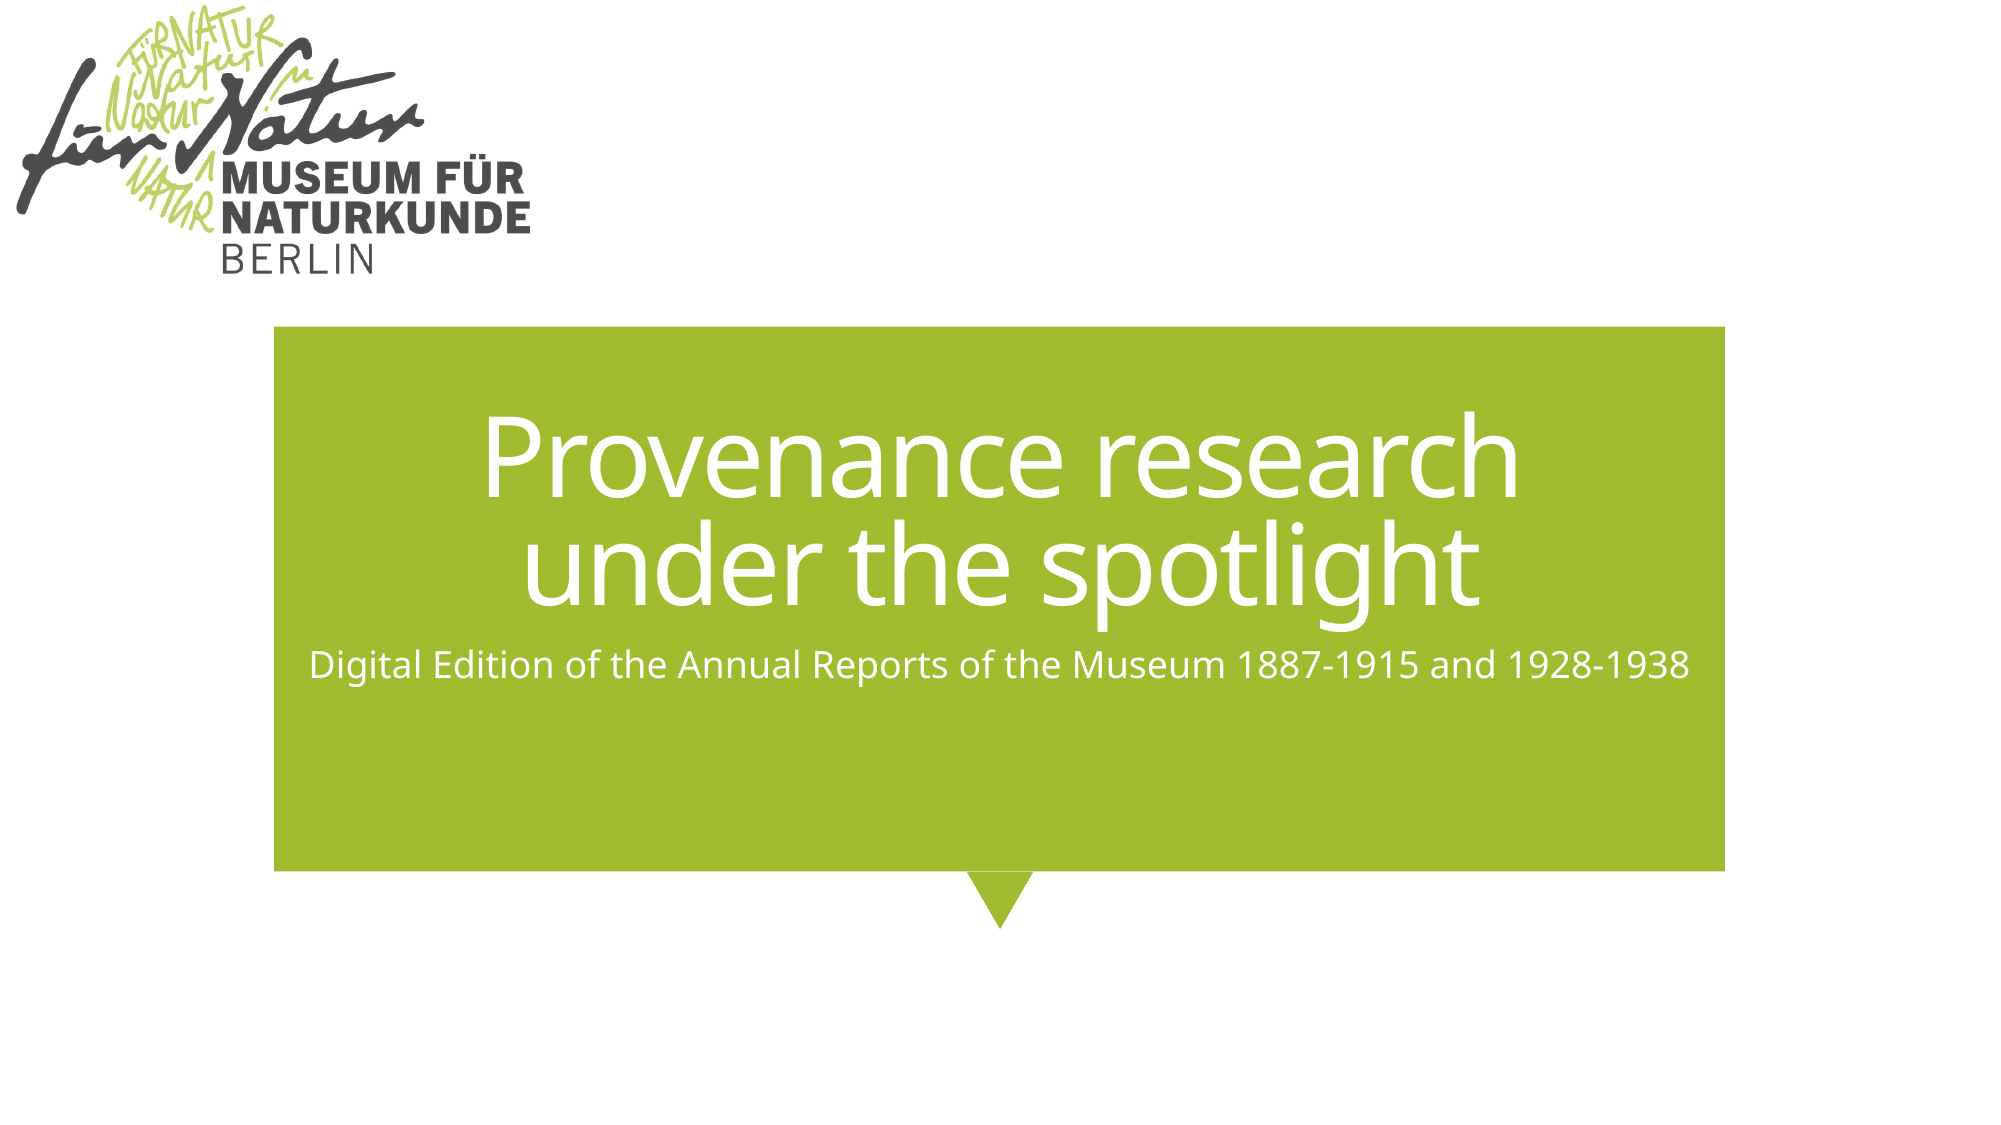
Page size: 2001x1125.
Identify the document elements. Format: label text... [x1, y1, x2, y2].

subtitle Digital Edition of the Annual Reports of the Museum 1887-1915 and 1928-1938 [288, 640, 1712, 858]
table_cell 383 [0, 0, 546, 321]
title Provenance research under the spotlight [288, 340, 1713, 628]
